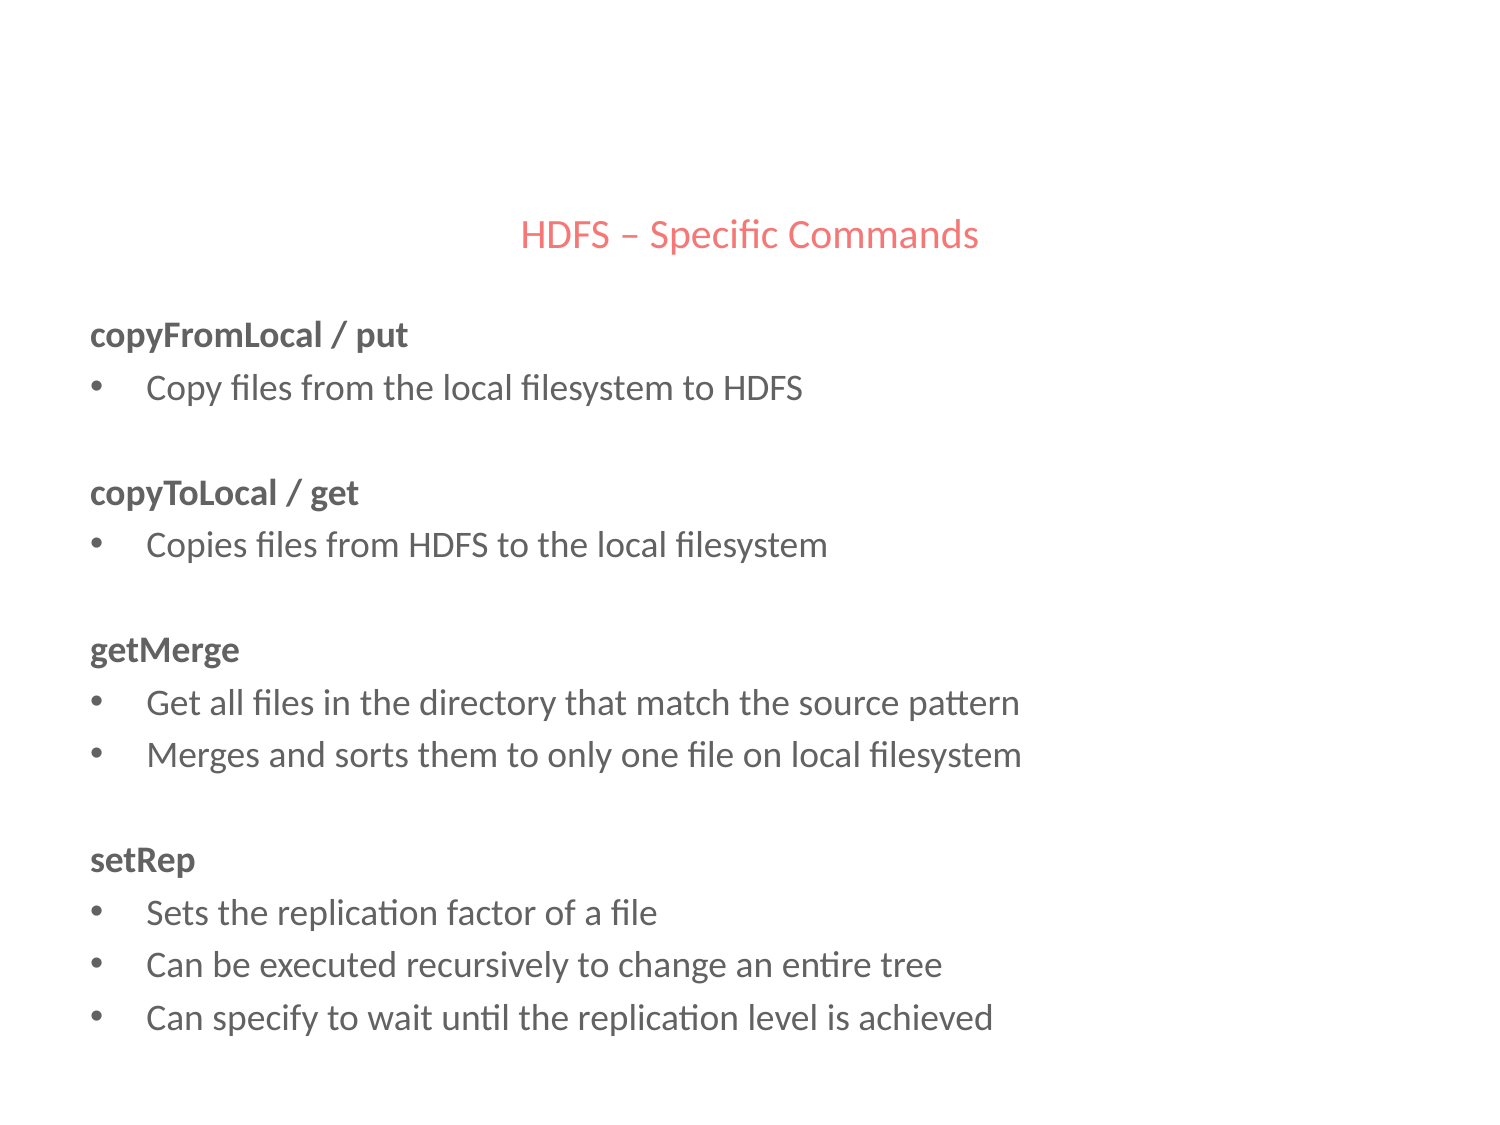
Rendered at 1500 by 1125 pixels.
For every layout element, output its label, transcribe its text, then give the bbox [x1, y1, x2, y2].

title HDFS – Specific Commands [75, 172, 1425, 291]
list copyFromLocal / put Copy files from the local filesystem to HDFS copyToLocal / get Copies files from HDFS to the local filesystem getMerge Get all files in the directory that match the source pattern Merges and sorts them to only one file on local filesystem setRep Sets the replication factor of a file Can be executed recursively to change an entire tree Can specify to wait until the replication level is achieved [75, 302, 1425, 1094]
